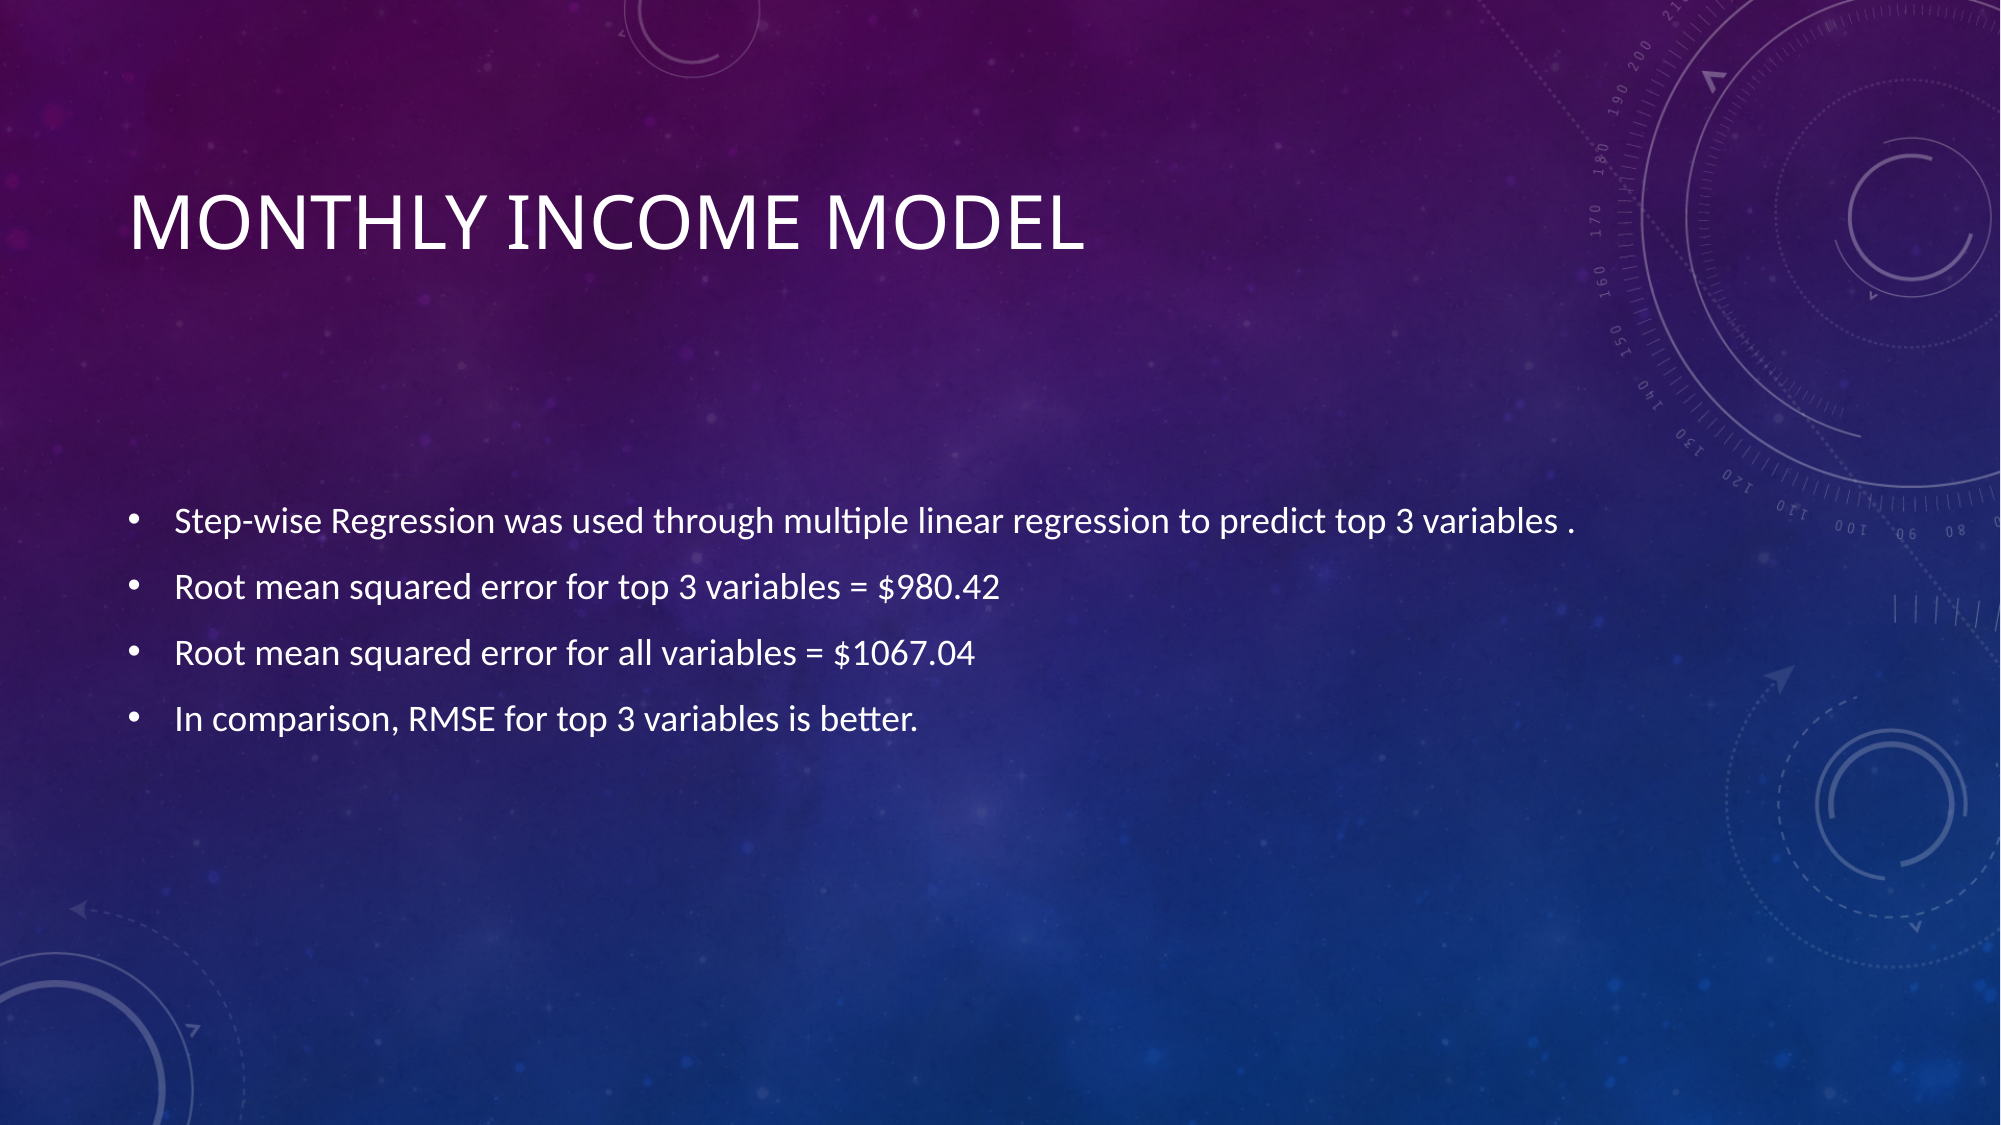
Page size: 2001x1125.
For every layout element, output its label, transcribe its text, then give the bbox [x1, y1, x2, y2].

picture [0, 0, 2001, 1125]
list Step-wise Regression was used through multiple linear regression to predict top 3 variables . Root mean squared error for top 3 variables = $980.42 Root mean squared error for all variables = $1067.04 In comparison, RMSE for top 3 variables is better. [112, 351, 1775, 950]
title Monthly Income Model [112, 99, 1775, 339]
